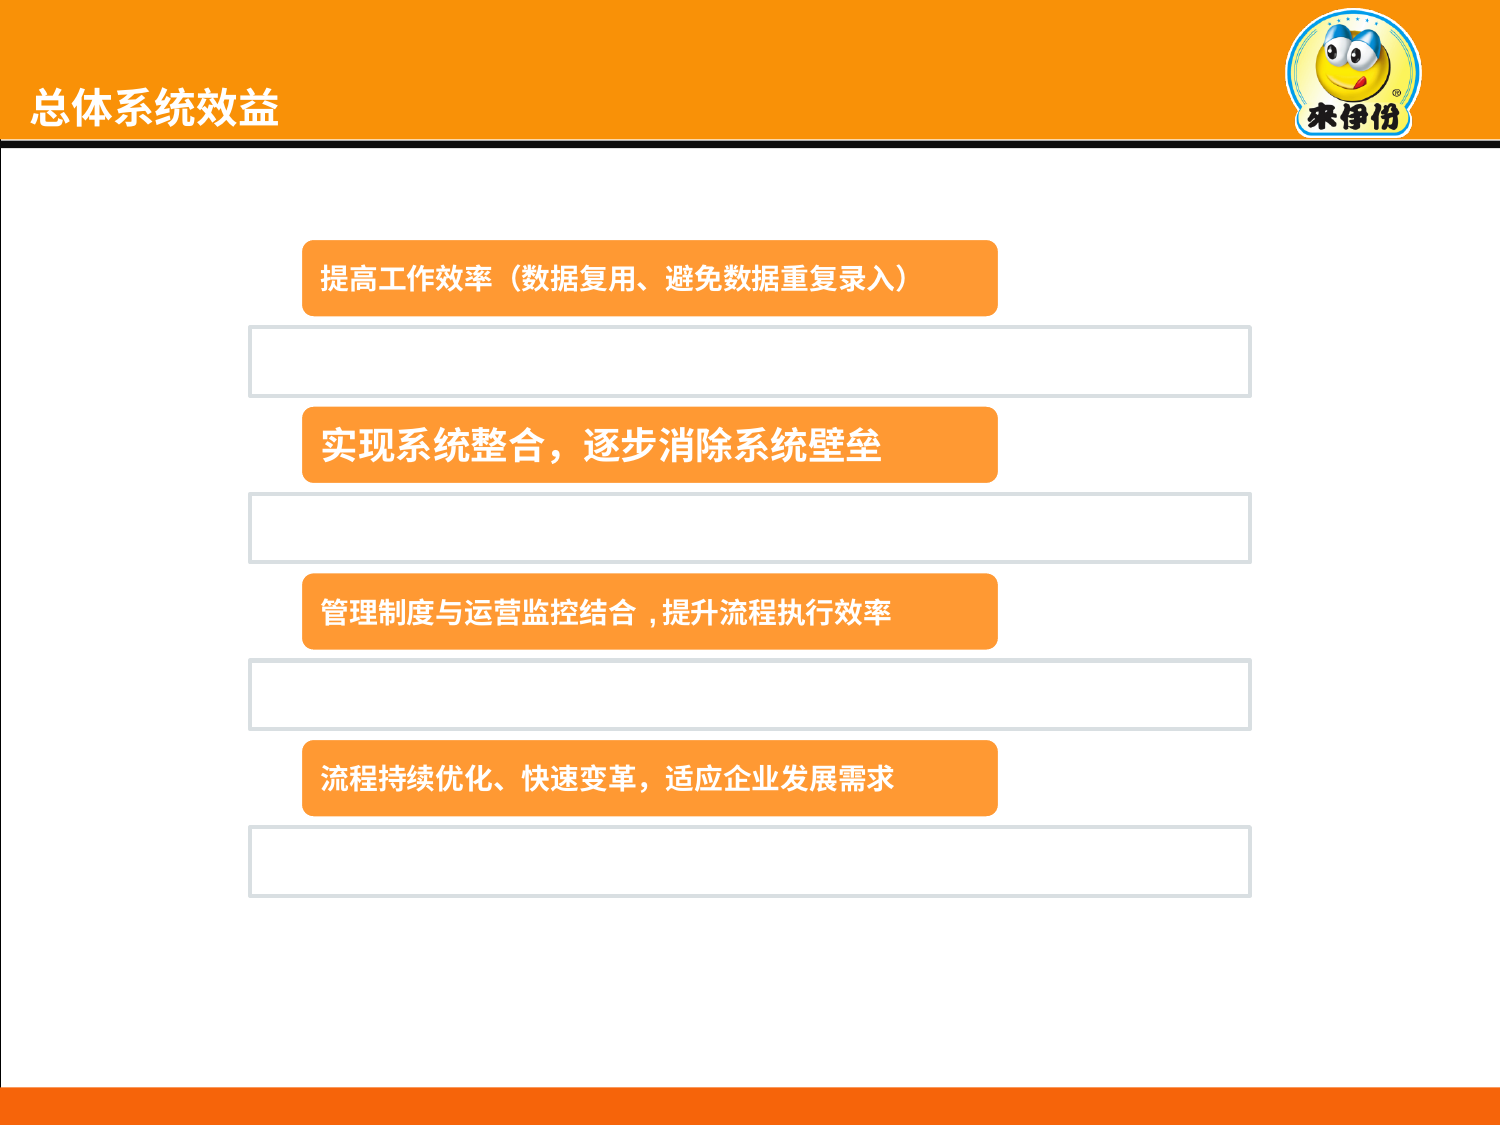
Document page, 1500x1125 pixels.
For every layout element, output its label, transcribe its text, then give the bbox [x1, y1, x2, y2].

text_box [249, 228, 1251, 897]
footer [0, 1086, 986, 1125]
title 总体系统效益 [0, 51, 1220, 138]
picture [1277, 0, 1430, 142]
